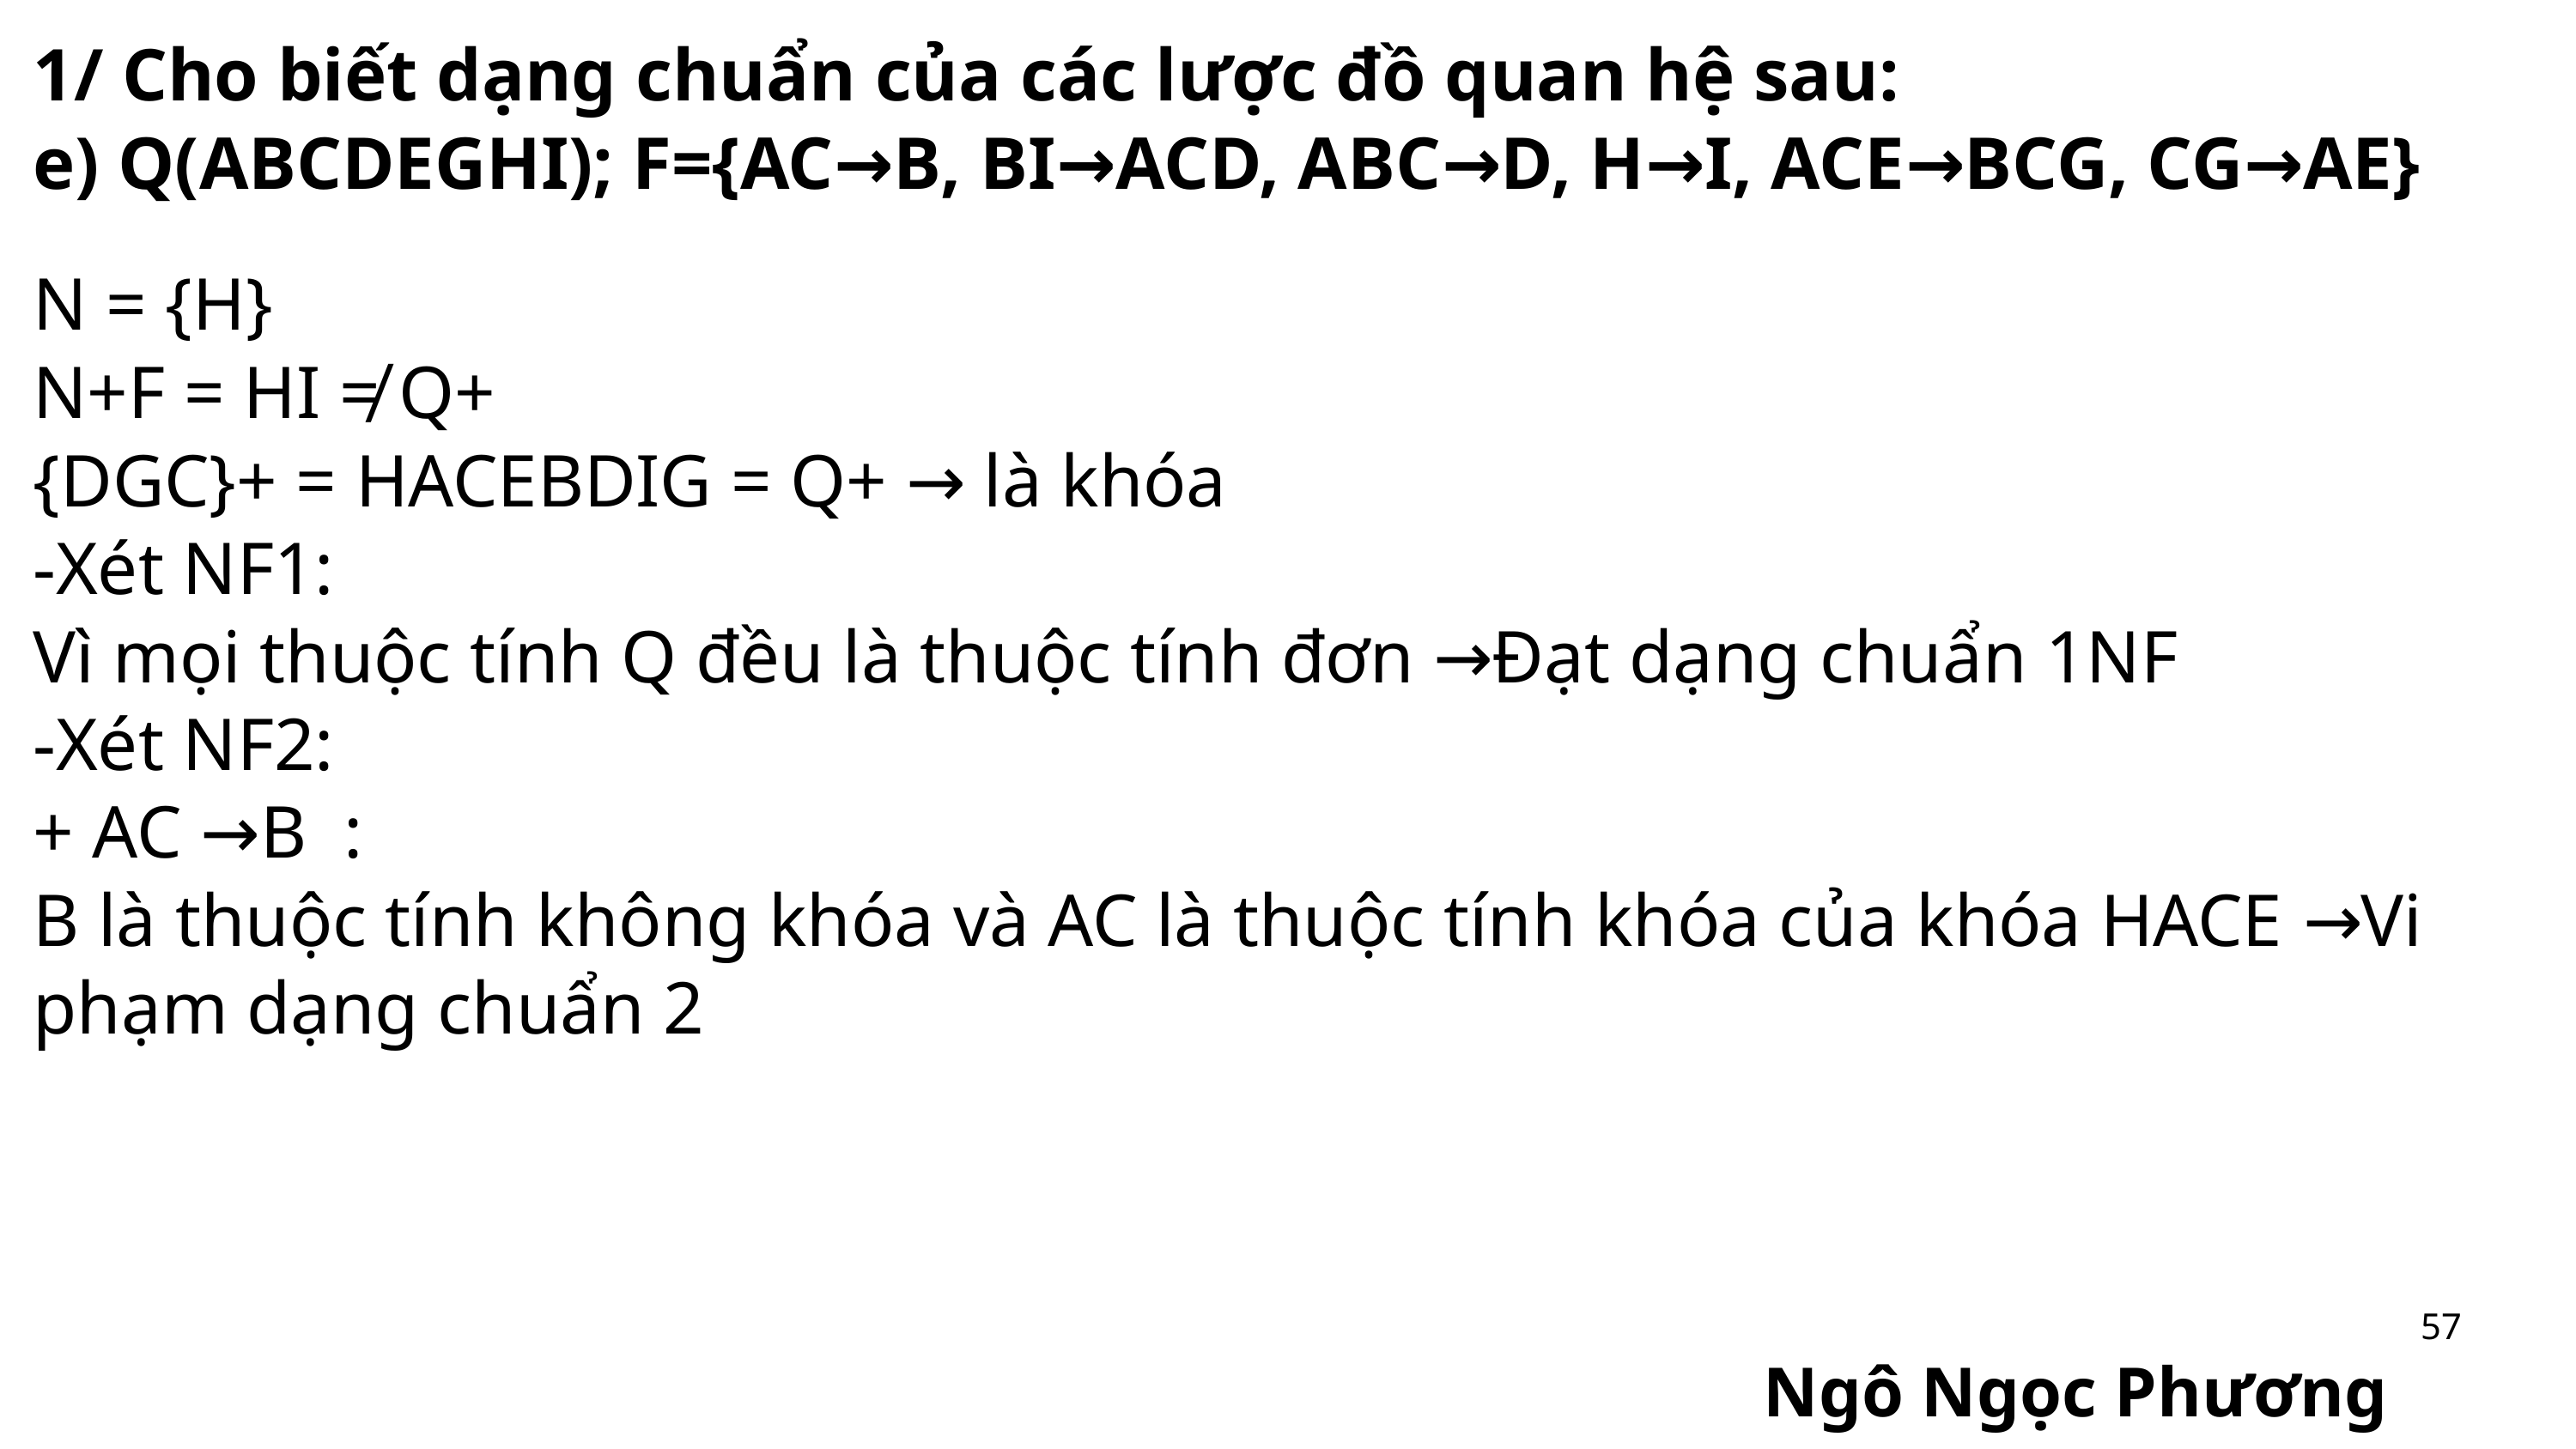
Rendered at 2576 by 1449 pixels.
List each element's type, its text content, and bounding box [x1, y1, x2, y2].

text_box Ngô Ngọc Phương Trinh [1698, 1335, 2453, 1449]
text_box 1/ Cho biết dạng chuẩn của các lược đồ quan hệ sau: e) Q(ABCDEGHI); F={AC→B, BI→ACD, ABC→D, H→I, ACE→BCG, CG→AE} [33, 27, 2494, 203]
text_box 57 [2421, 1296, 2463, 1348]
text_box N = {H} N+F = HI ≠ Q+ {DGC}+ = HACEBDIG = Q+ → là khóa -Xét NF1: Vì mọi thuộc tính Q đều là thuộc tính đơn →Đạt dạng chuẩn 1NF -Xét NF2: + AC →B : B là thuộc tính không khóa và AC là thuộc tính khóa của khóa HACE →Vi phạm dạng chuẩn 2 [33, 257, 2494, 1137]
